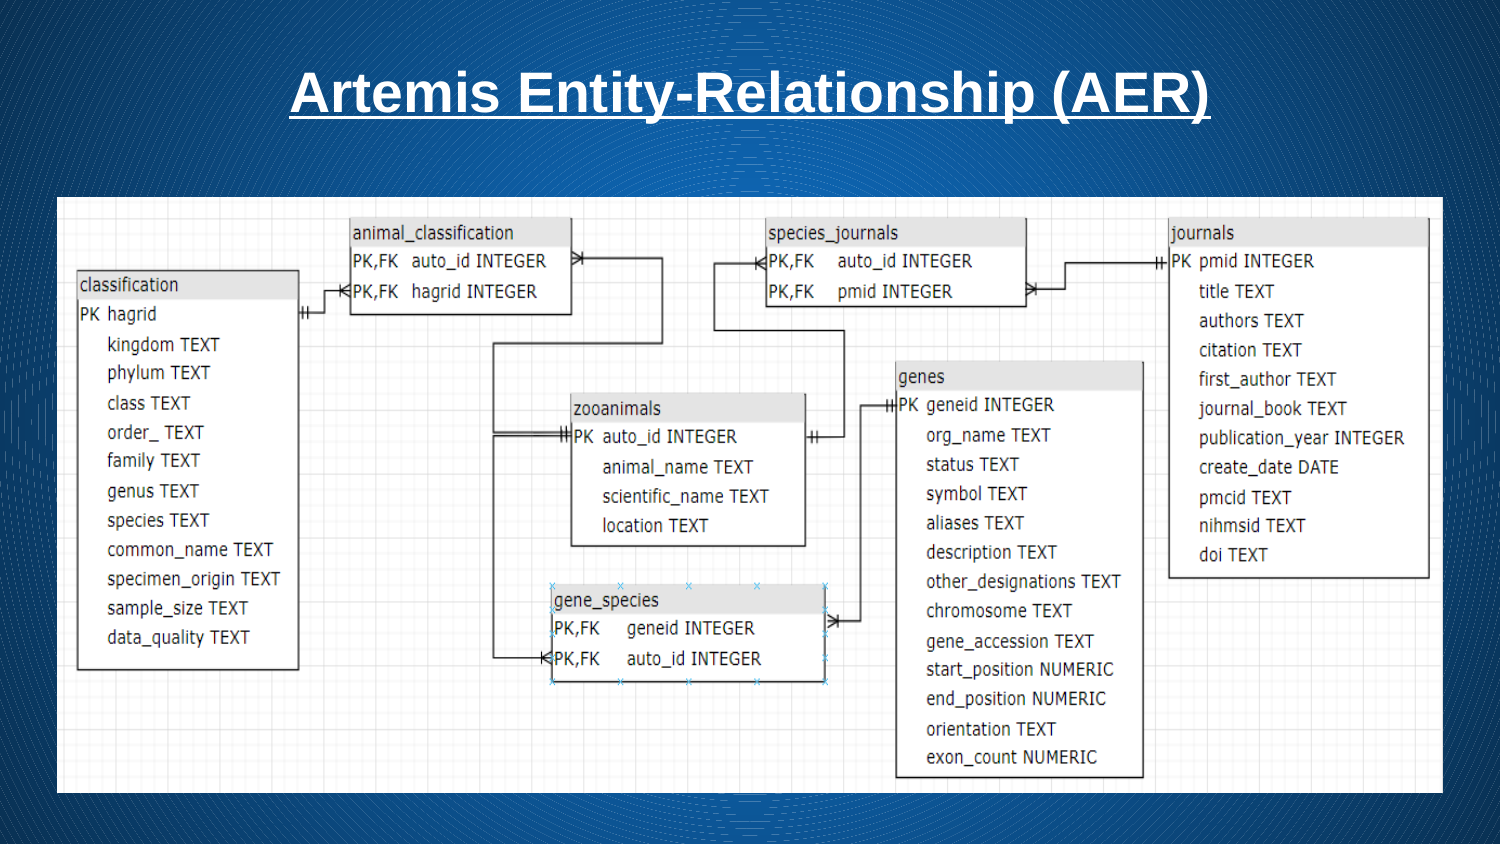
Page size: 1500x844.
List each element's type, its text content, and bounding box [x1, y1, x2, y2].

picture [57, 197, 1443, 793]
title Artemis Entity-Relationship (AER) [51, 46, 1449, 141]
